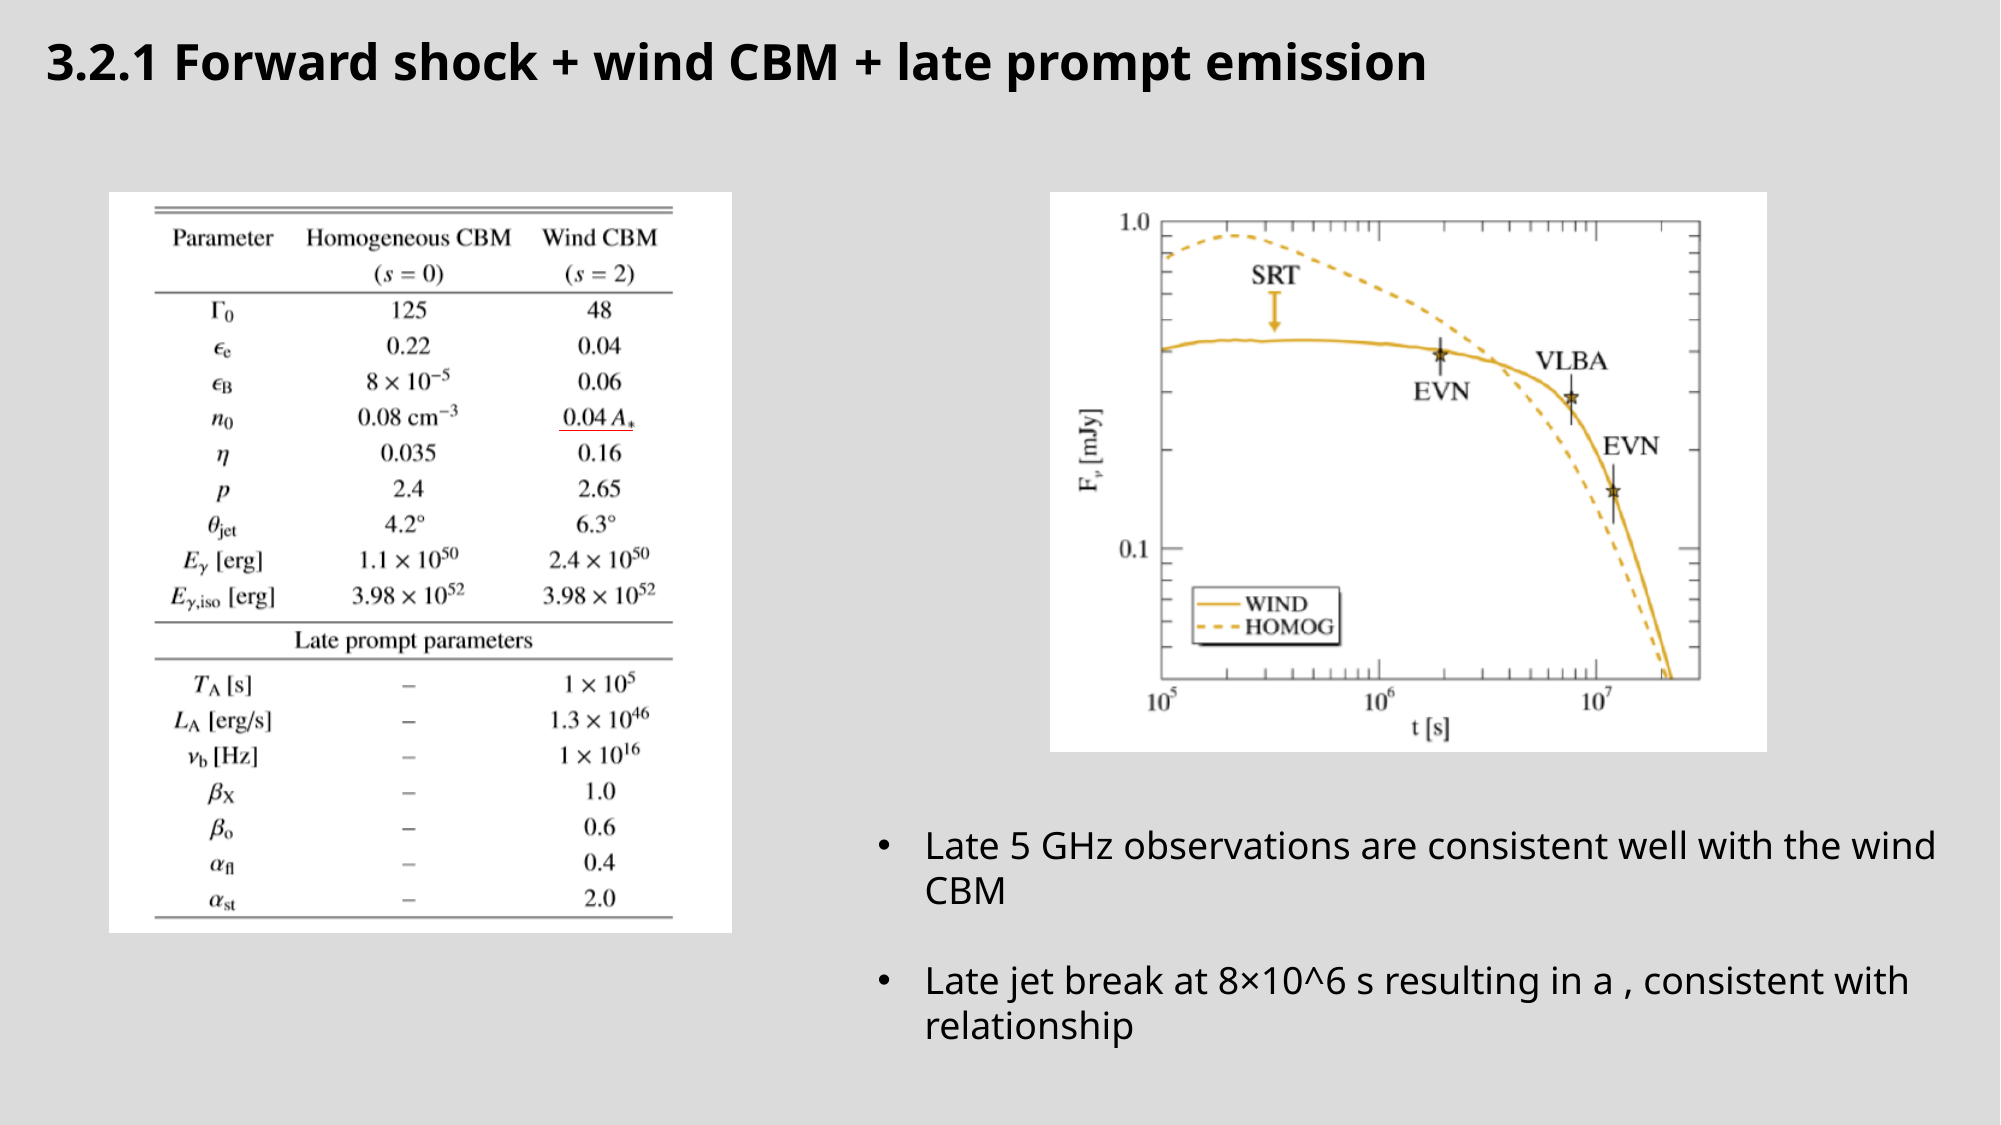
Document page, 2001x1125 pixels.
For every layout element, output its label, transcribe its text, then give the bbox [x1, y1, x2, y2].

text_box 3.2.1 Forward shock + wind CBM + late prompt emission [31, 22, 1788, 98]
picture [1050, 192, 1767, 752]
picture [108, 192, 732, 933]
